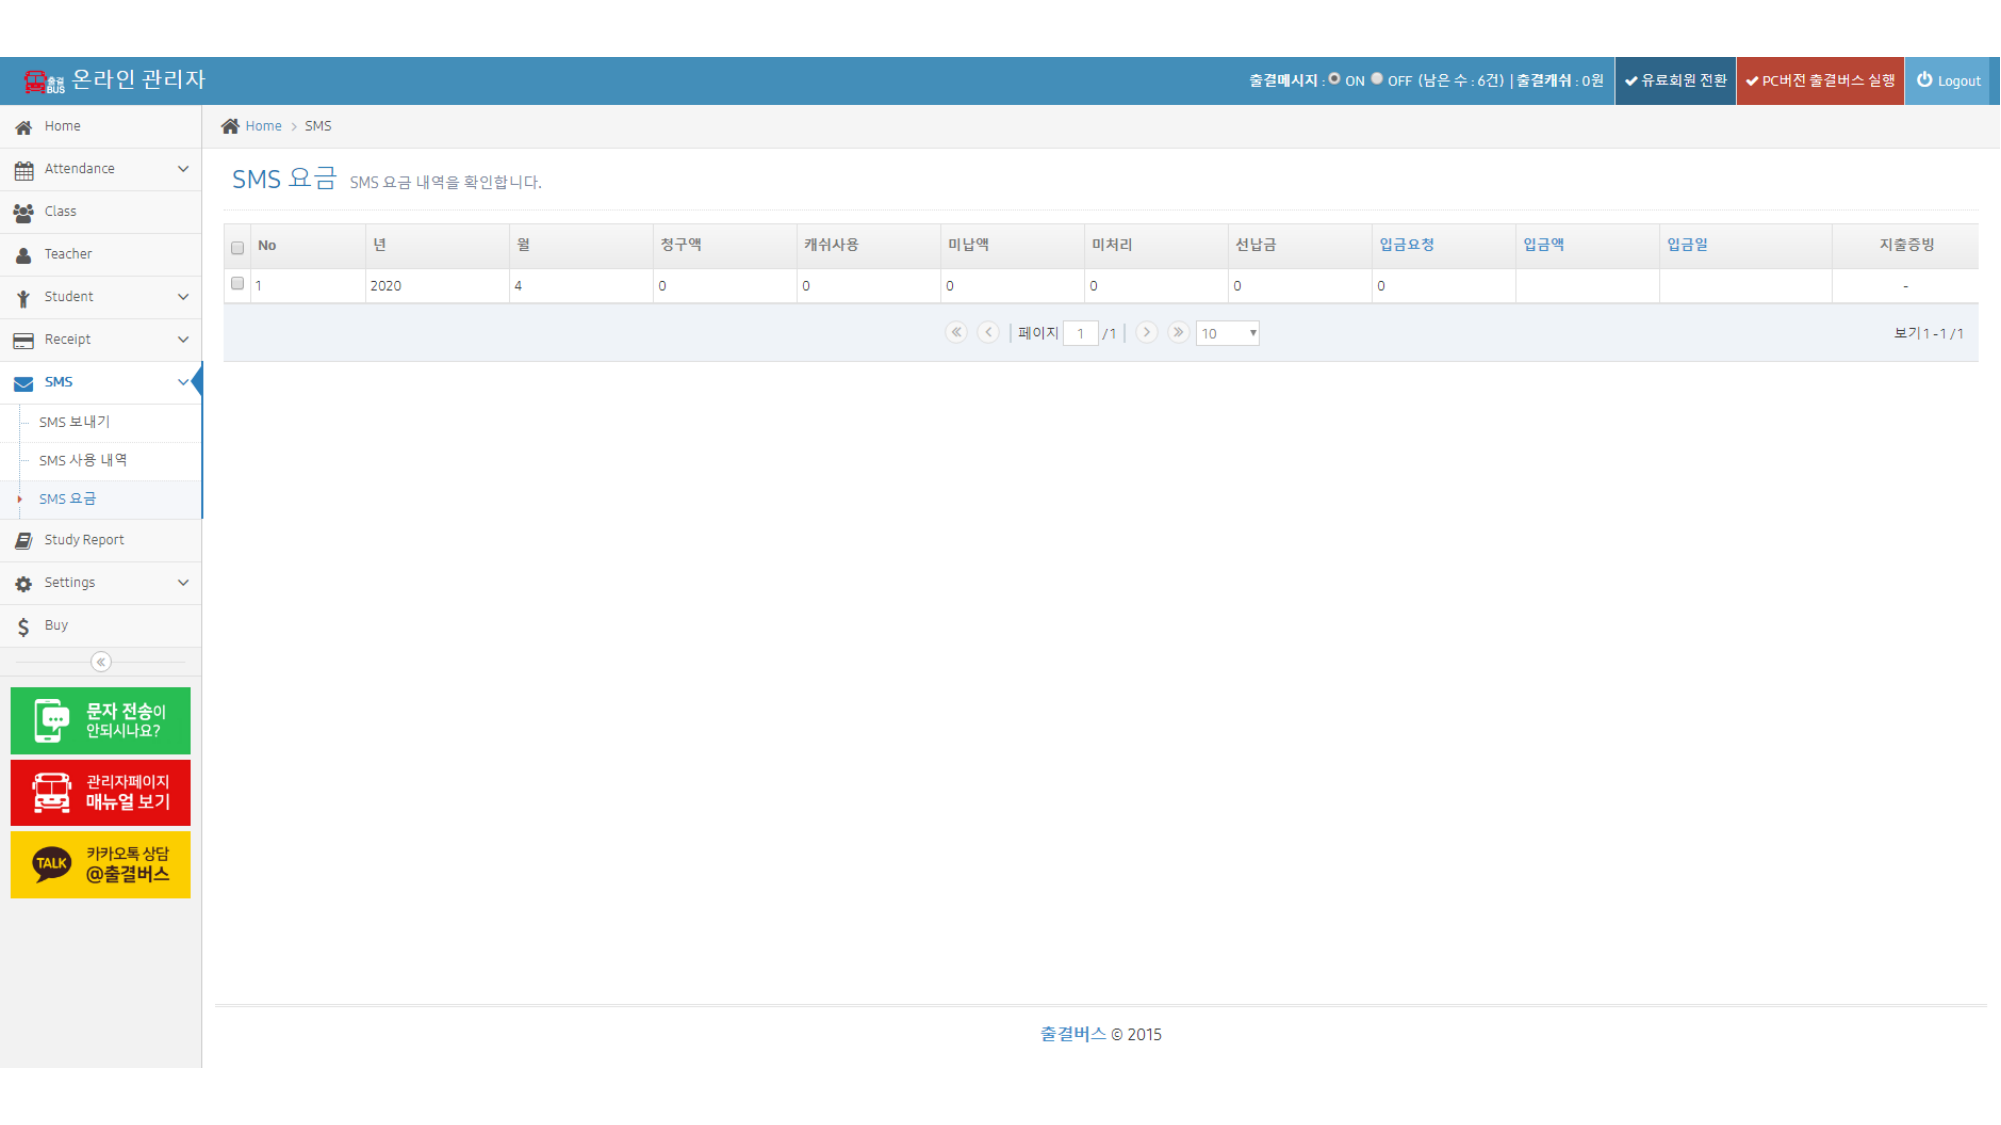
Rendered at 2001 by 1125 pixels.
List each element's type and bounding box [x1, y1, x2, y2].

picture [0, 57, 2000, 1068]
